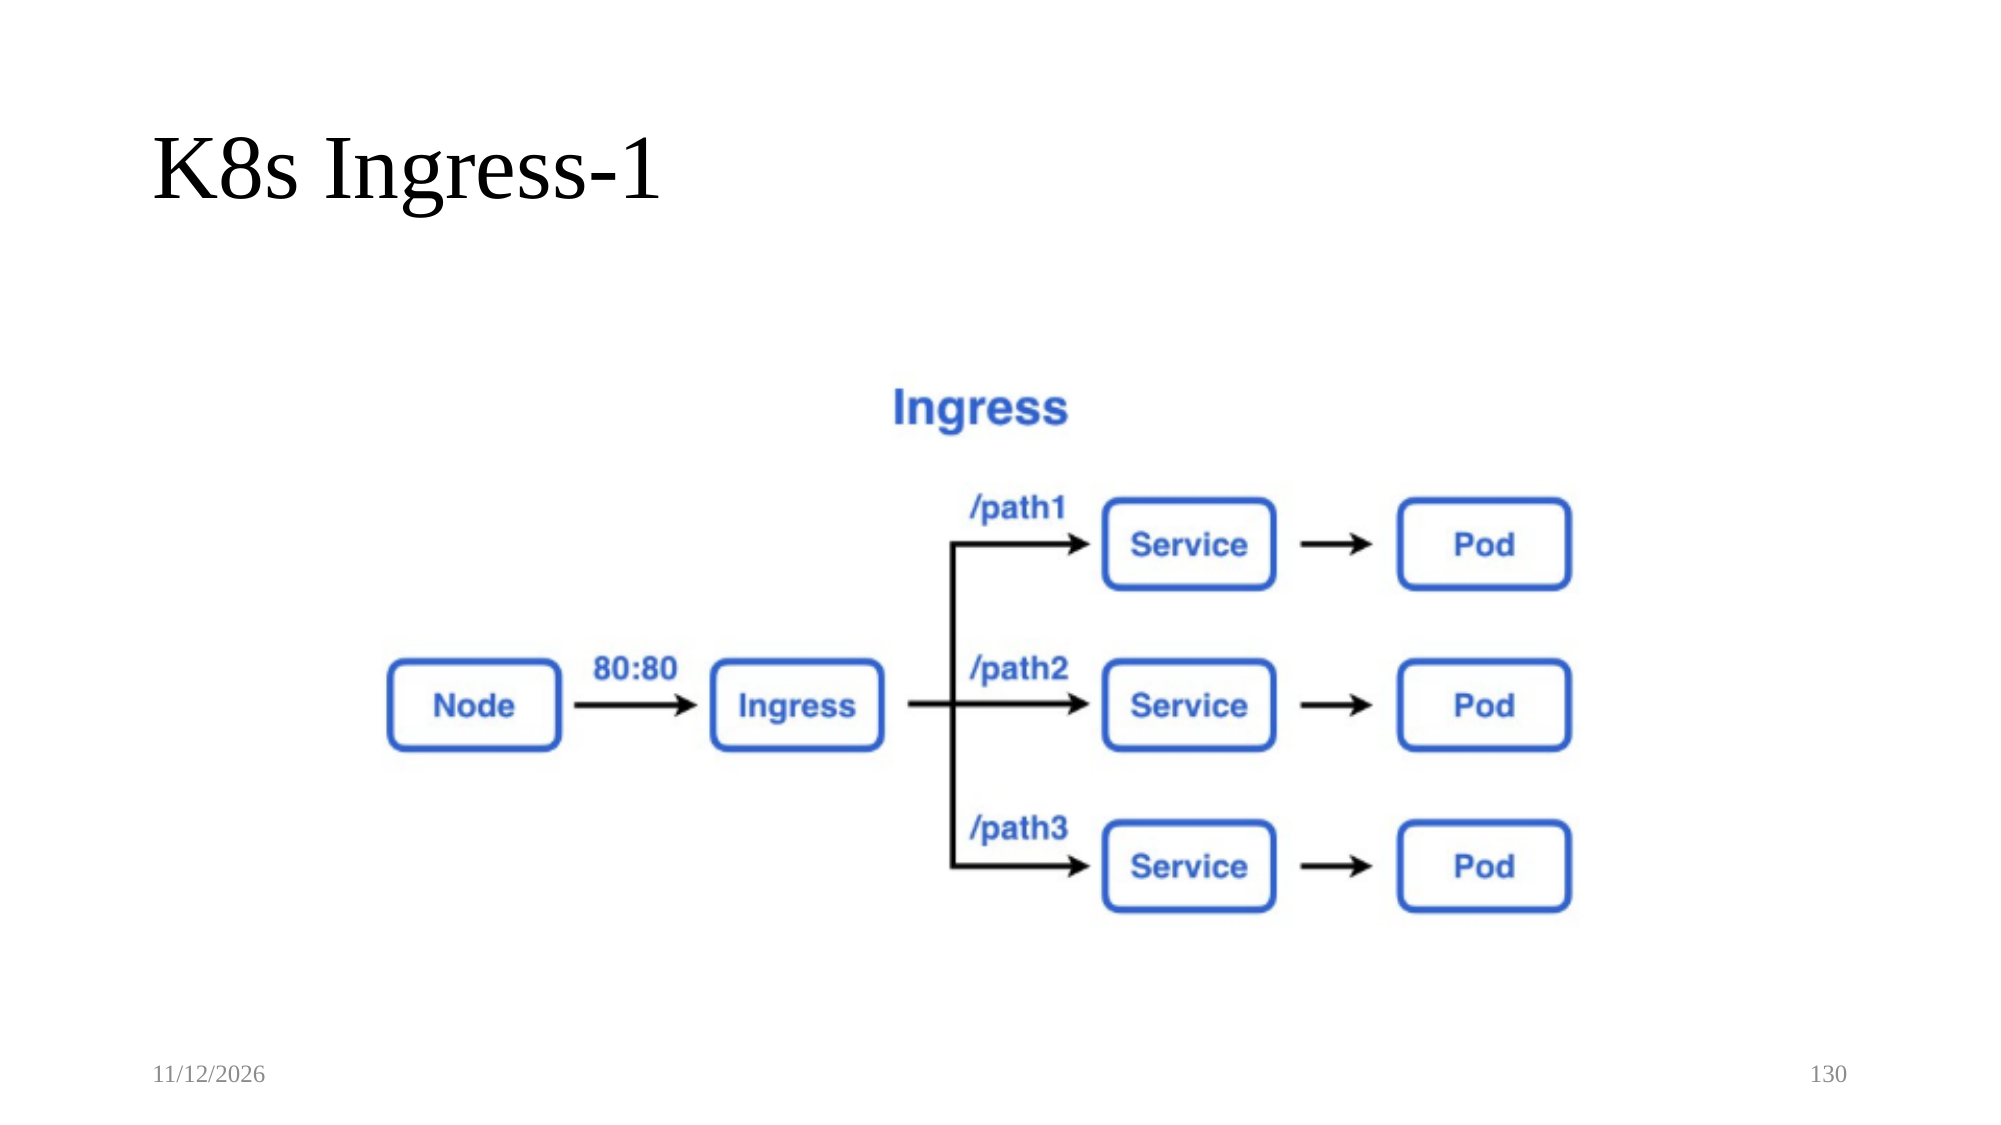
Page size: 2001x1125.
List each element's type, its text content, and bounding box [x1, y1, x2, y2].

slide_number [137, 1042, 588, 1103]
title K8s Ingress-1 [137, 59, 1863, 278]
slide_number 130 [1412, 1042, 1863, 1103]
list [360, 362, 1640, 951]
